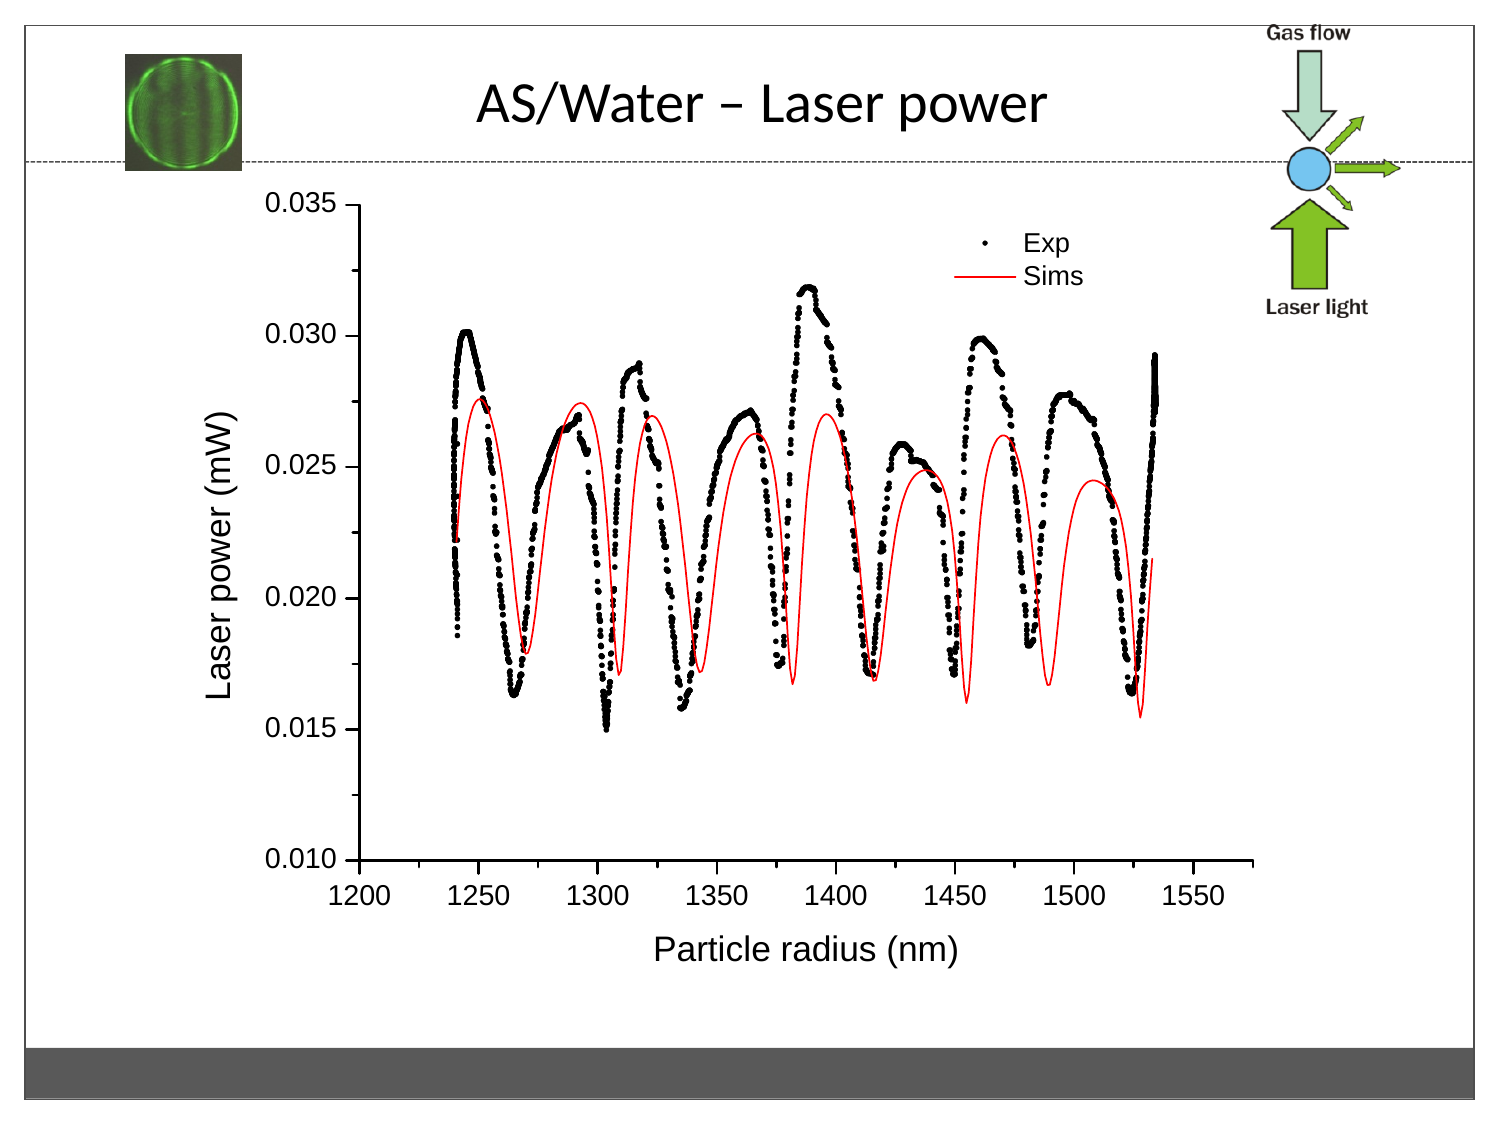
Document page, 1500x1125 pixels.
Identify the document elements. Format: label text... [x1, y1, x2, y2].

picture [1265, 24, 1401, 98]
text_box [125, 98, 1436, 1015]
picture [125, 54, 242, 98]
text_box AS/Water – Laser power [125, 0, 1401, 96]
